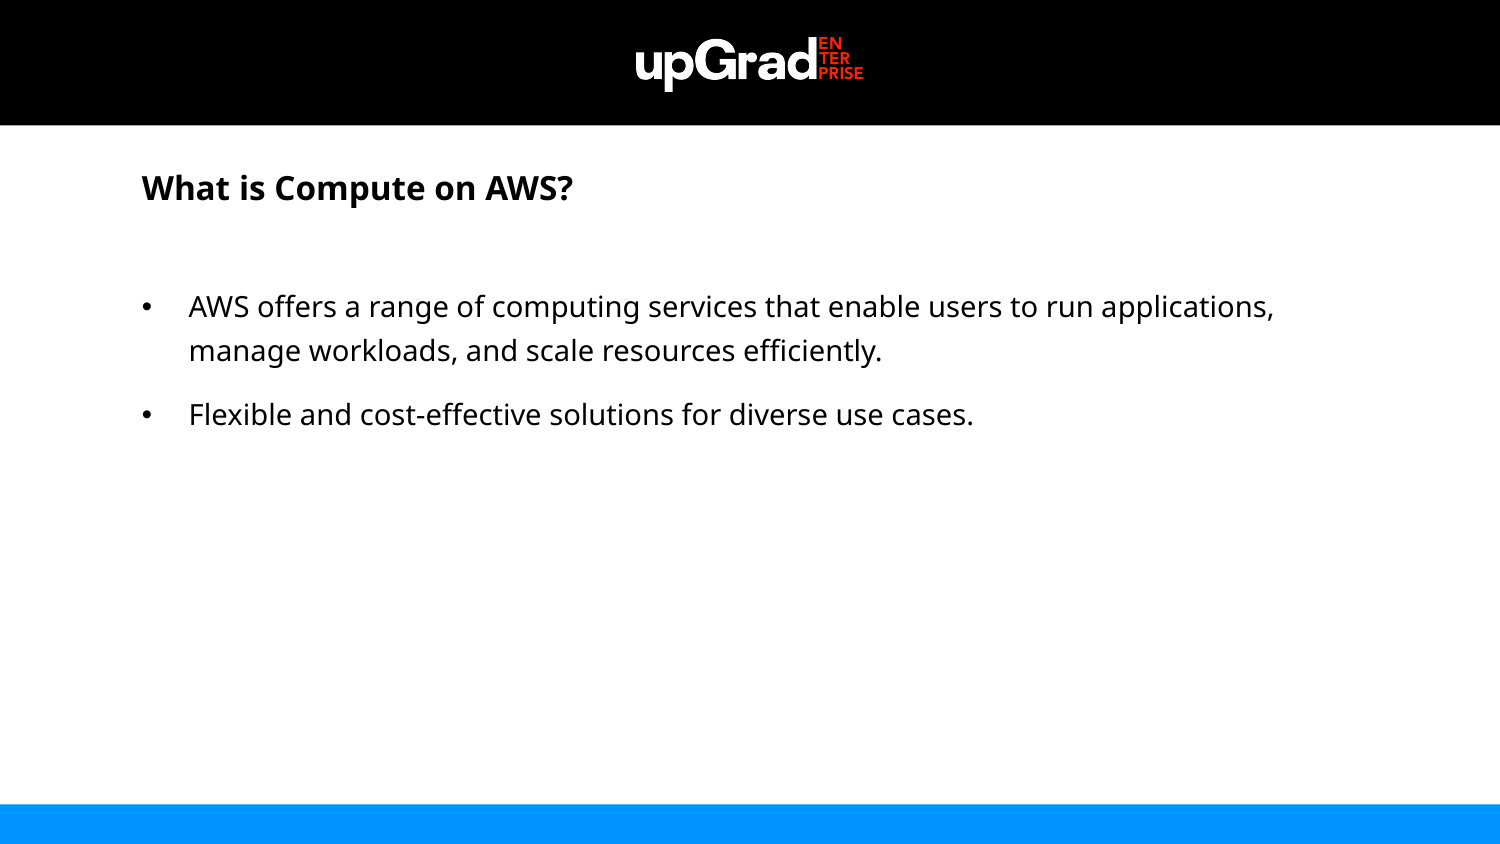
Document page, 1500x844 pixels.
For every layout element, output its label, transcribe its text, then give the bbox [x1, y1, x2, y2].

text_box What is Compute on AWS? [127, 160, 841, 215]
text_box AWS offers a range of computing services that enable users to run applications, manage workloads, and scale resources efficiently. Flexible and cost-effective solutions for diverse use cases. [127, 272, 1389, 440]
picture [636, 37, 863, 92]
